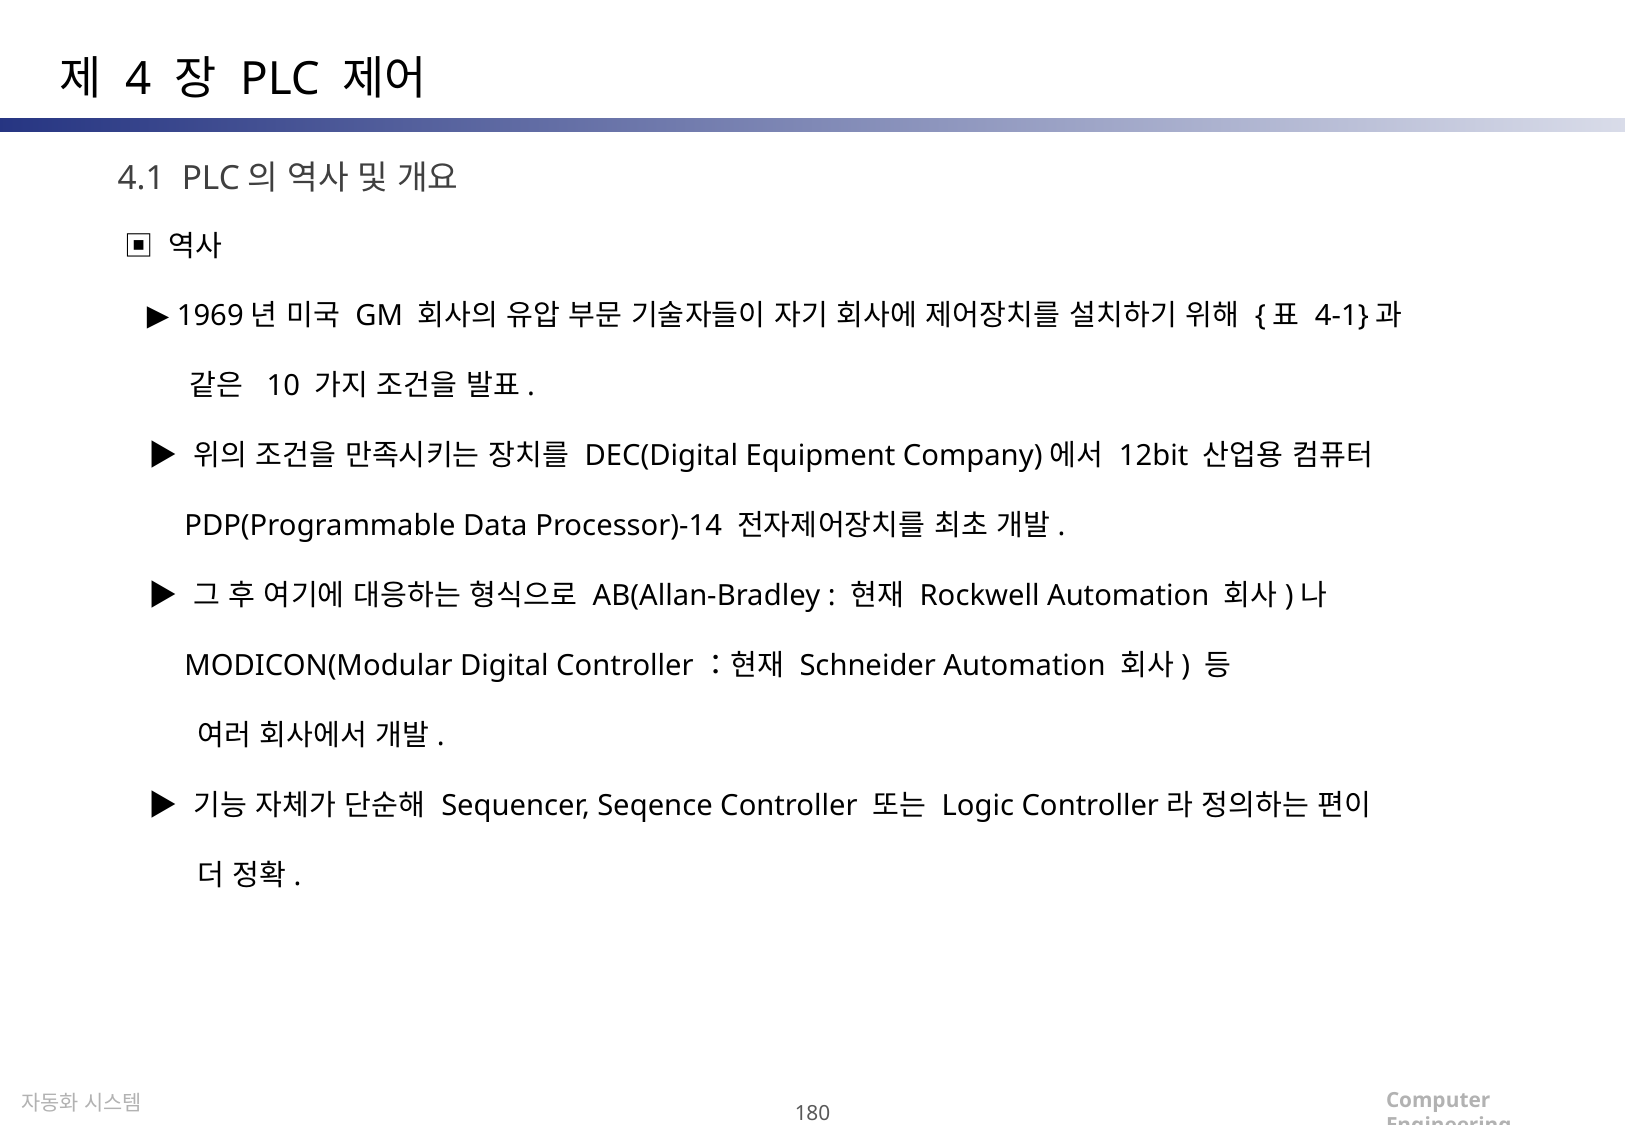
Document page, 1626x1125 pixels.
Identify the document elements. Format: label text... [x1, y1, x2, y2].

text_box 4.1 PLC의 역사 및 개요 [102, 148, 474, 204]
text_box 제 4 장 PLC 제어 [44, 39, 1522, 120]
text_box ▣ 역사 ▶ 1969년 미국 GM 회사의 유압 부문 기술자들이 자기 회사에 제어장치를 설치하기 위해 {표 4-1}과 같은 10 가지 조건을 발표. ▶ 위의 조건을 만족시키는 장치를 DEC(Digital Equipment Company)에서 12bit 산업용 컴퓨터 PDP(Programmable Data Processor)-14 전자제어장치를 최초 개발. ▶ 그 후 여기에 대응하는 형식으로 AB(Allan-Bradley : 현재 Rockwell Automation 회사)나 MODICON(Modular Digital Controller：현재 Schneider Automation 회사) 등 여러 회사에서 개발. ▶ 기능 자체가 단순해 Sequencer, Seqence Controller 또는 Logic Controller라 정의하는 편이 더 정확. [109, 184, 1616, 899]
